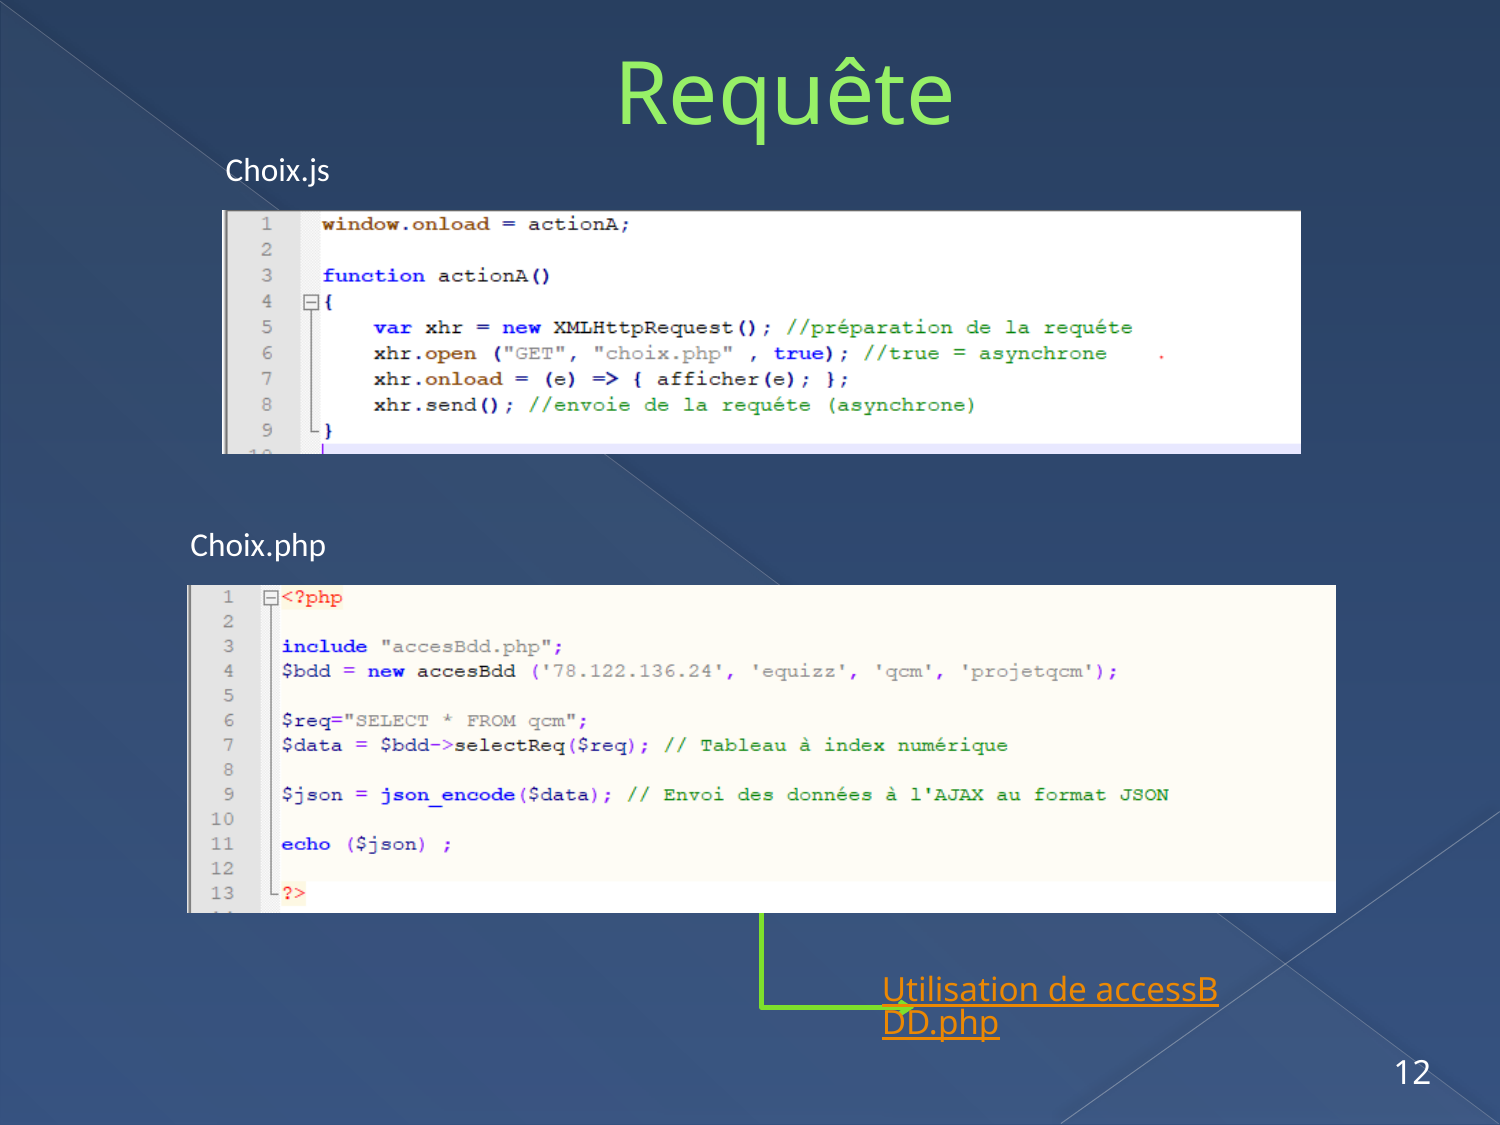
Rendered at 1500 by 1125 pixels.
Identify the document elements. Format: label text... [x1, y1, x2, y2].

picture [187, 585, 1337, 914]
picture [222, 210, 1301, 455]
text_box Utilisation de accessBDD.php [888, 960, 1254, 1021]
text_box Choix.php [175, 515, 352, 571]
slide_number 12 [1371, 1054, 1454, 1105]
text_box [790, 883, 886, 1037]
title Requête [70, 23, 1421, 156]
text_box Choix.js [210, 140, 364, 196]
